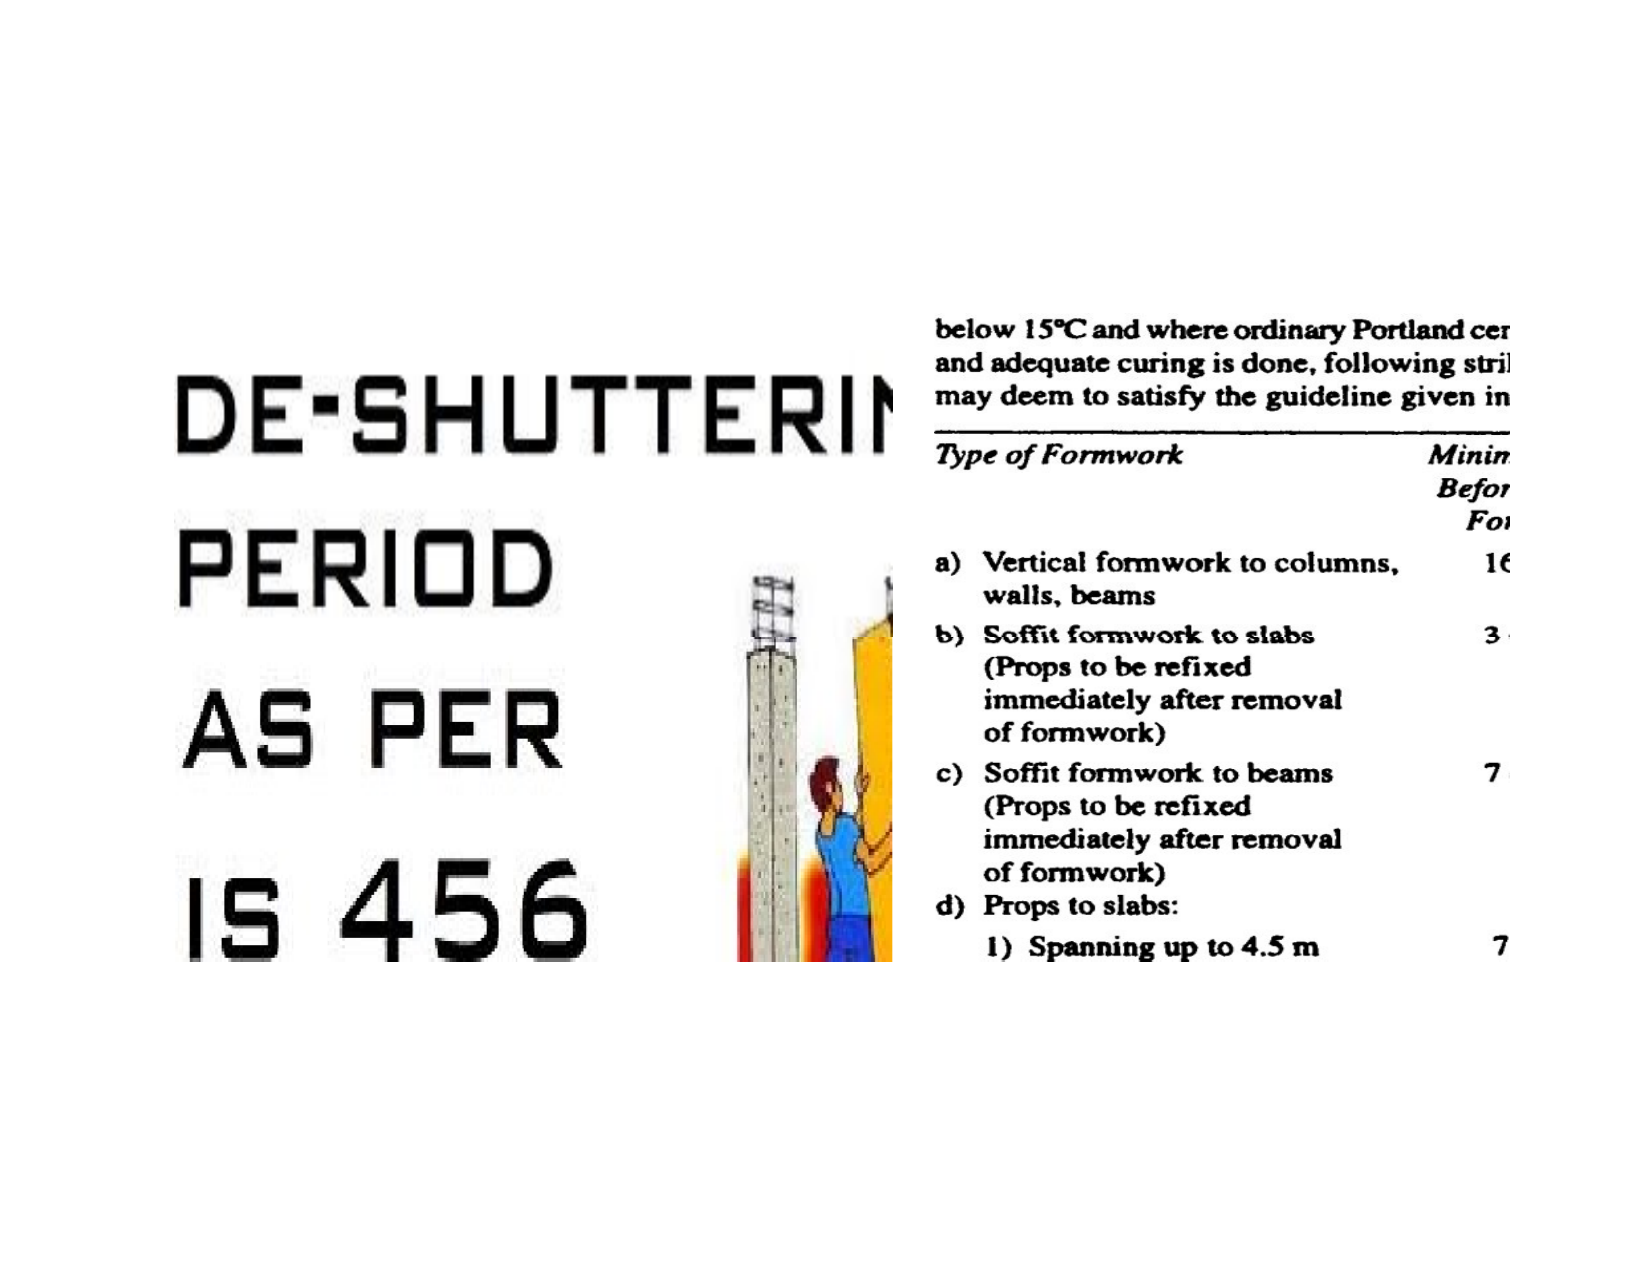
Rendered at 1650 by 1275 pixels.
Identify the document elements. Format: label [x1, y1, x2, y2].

text_box [140, 313, 1510, 963]
